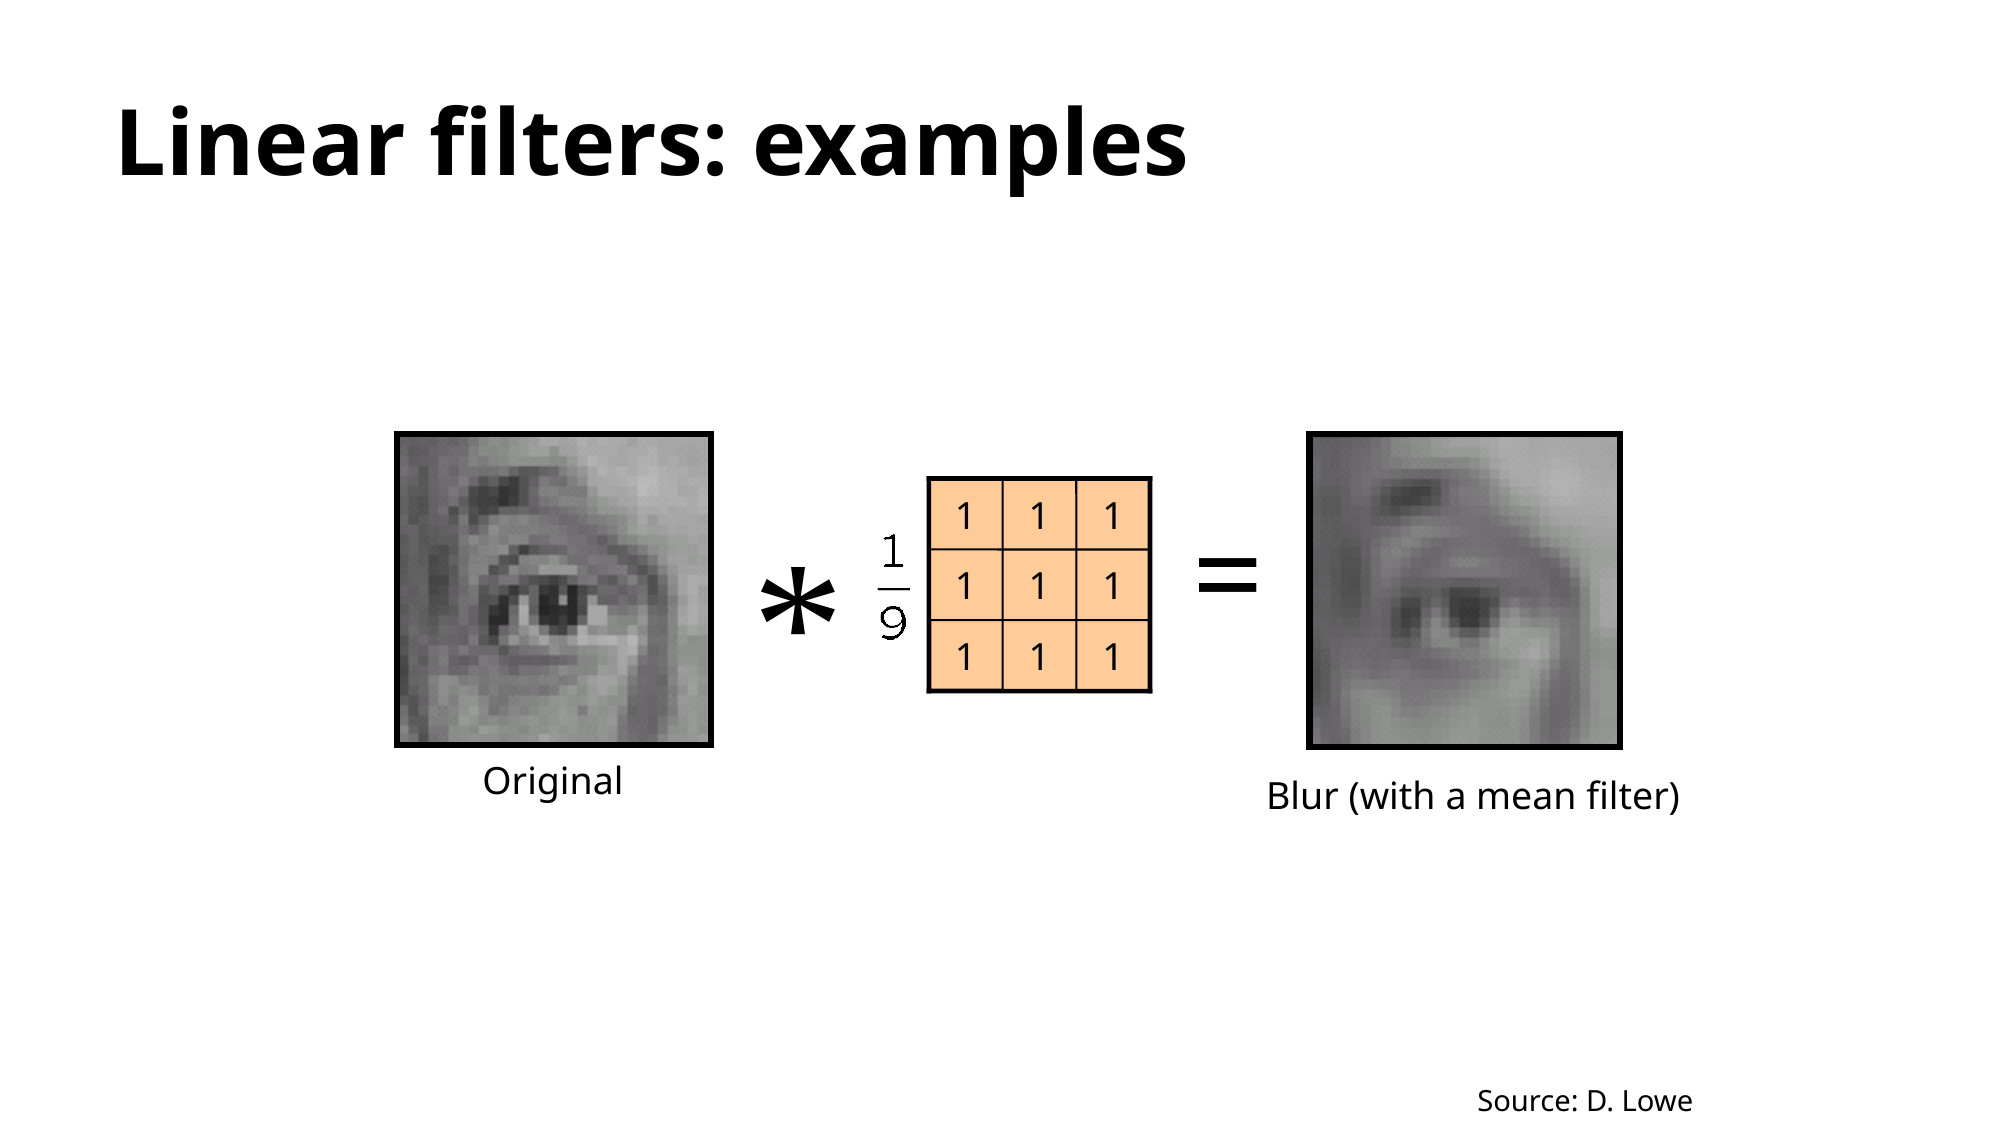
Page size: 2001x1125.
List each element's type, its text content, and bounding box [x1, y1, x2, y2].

text_box Source: D. Lowe [1462, 1074, 1709, 1125]
text_box Blur (with a mean filter) [1250, 764, 1696, 825]
title Linear filters: examples [99, 45, 1900, 233]
text_box Original [467, 751, 639, 810]
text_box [874, 478, 1151, 692]
picture [399, 437, 708, 743]
text_box = [1177, 487, 1279, 653]
picture [1312, 437, 1618, 744]
text_box * [737, 496, 861, 732]
